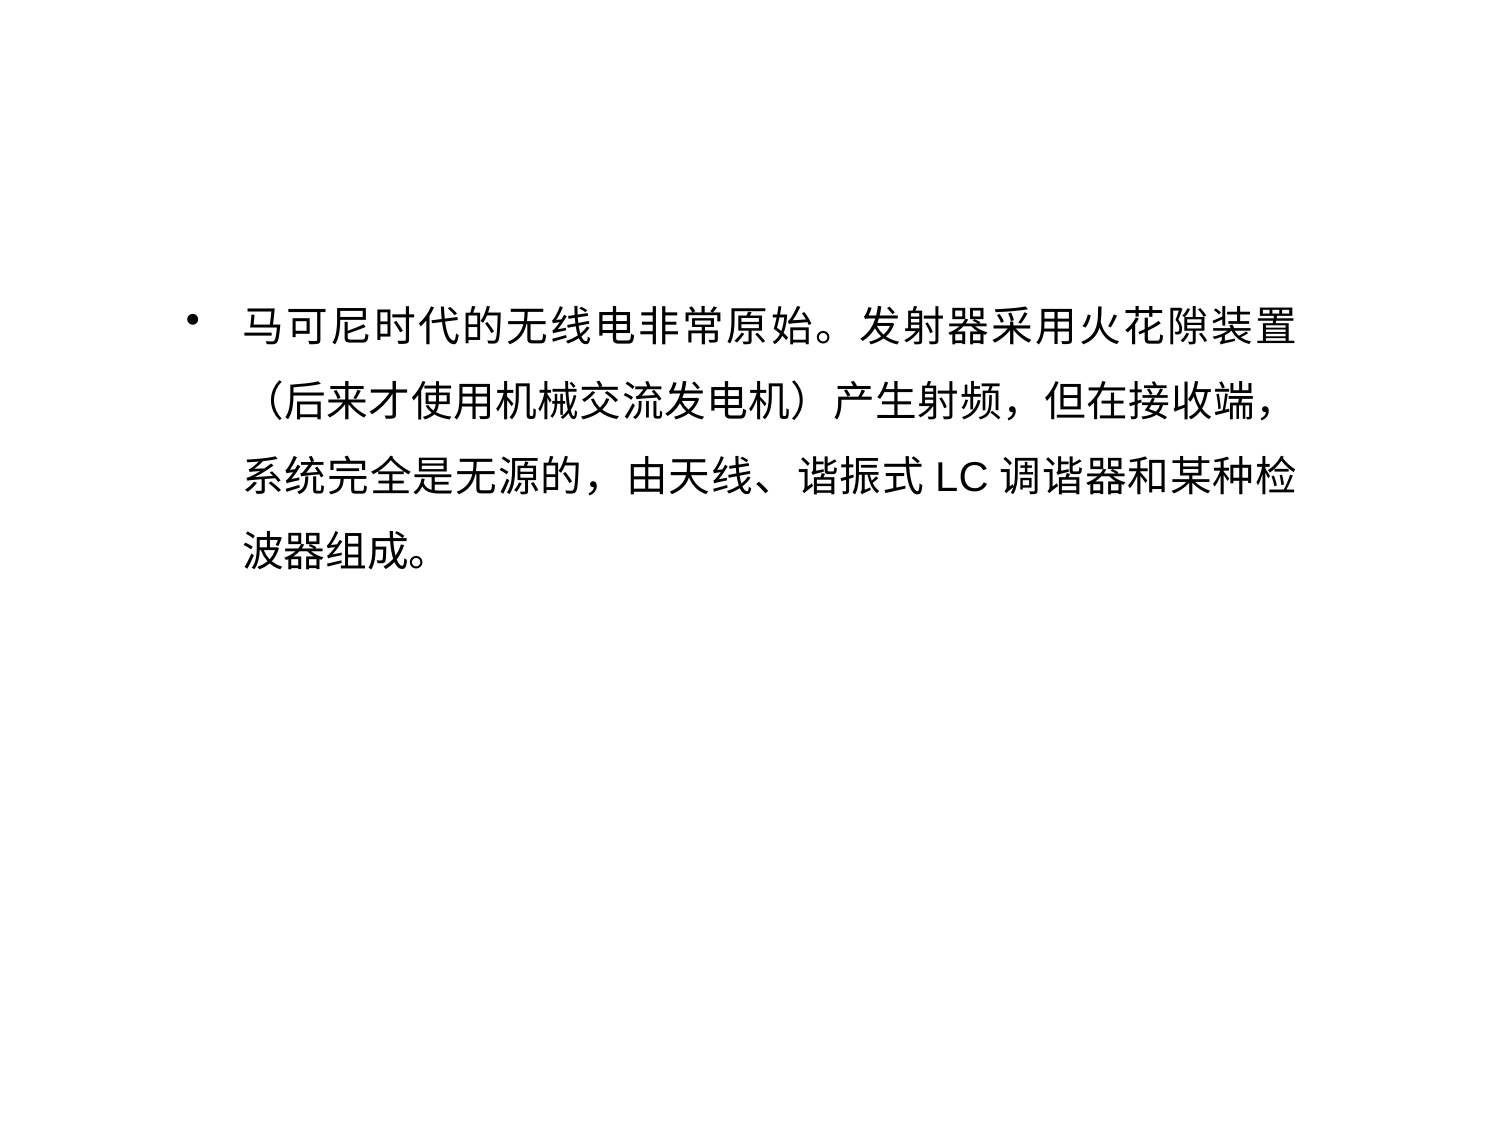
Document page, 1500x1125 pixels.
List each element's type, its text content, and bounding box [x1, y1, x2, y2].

list 马可尼时代的无线电非常原始。发射器采用火花隙装置（后来才使用机械交流发电机）产生射频，但在接收端，系统完全是无源的，由天线、谐振式LC调谐器和某种检波器组成。 [170, 266, 1313, 761]
